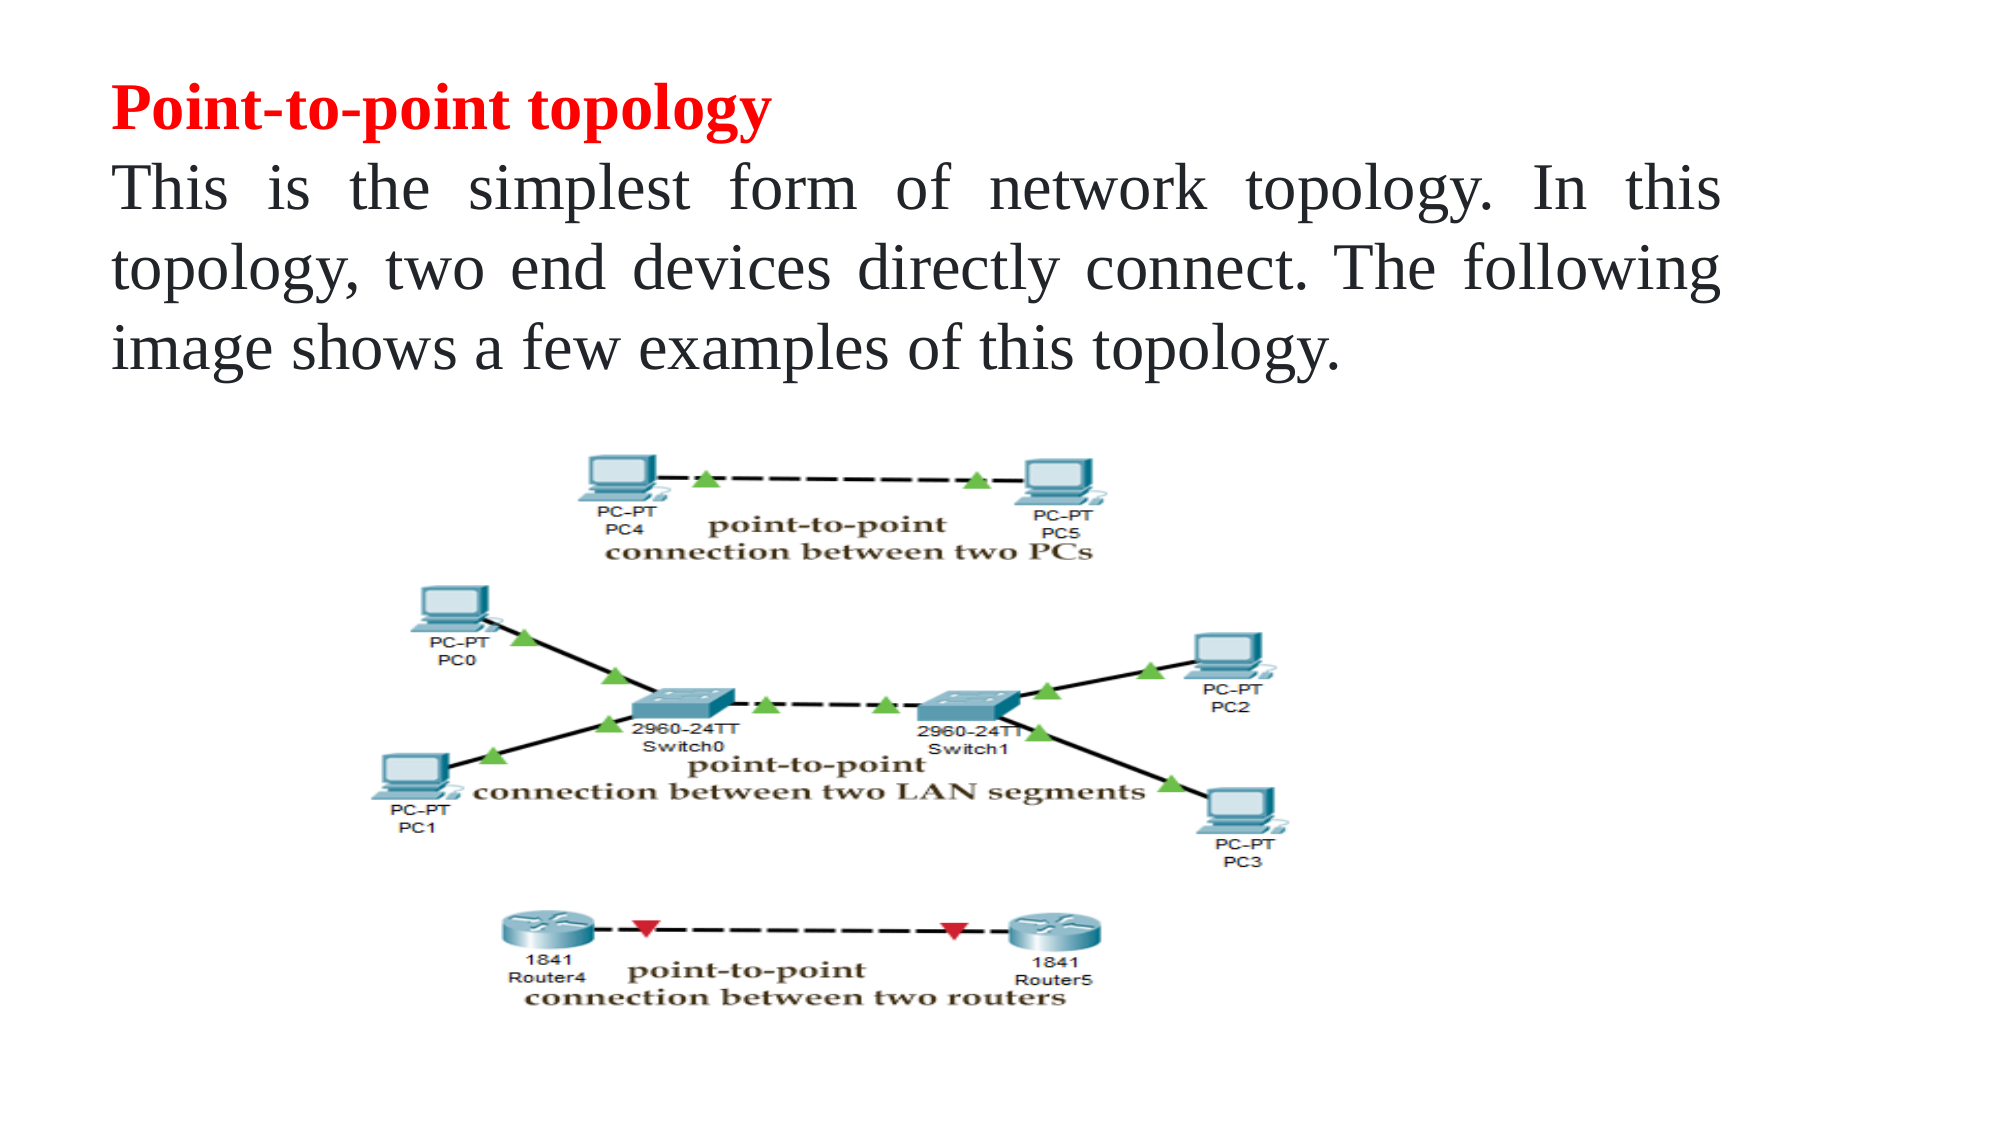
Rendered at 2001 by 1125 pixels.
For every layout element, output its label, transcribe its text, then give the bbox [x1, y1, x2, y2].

picture [316, 447, 1358, 1036]
text_box Point-to-point topology This is the simplest form of network topology. In this topology, two end devices directly connect. The following image shows a few examples of this topology. [96, 55, 1740, 390]
